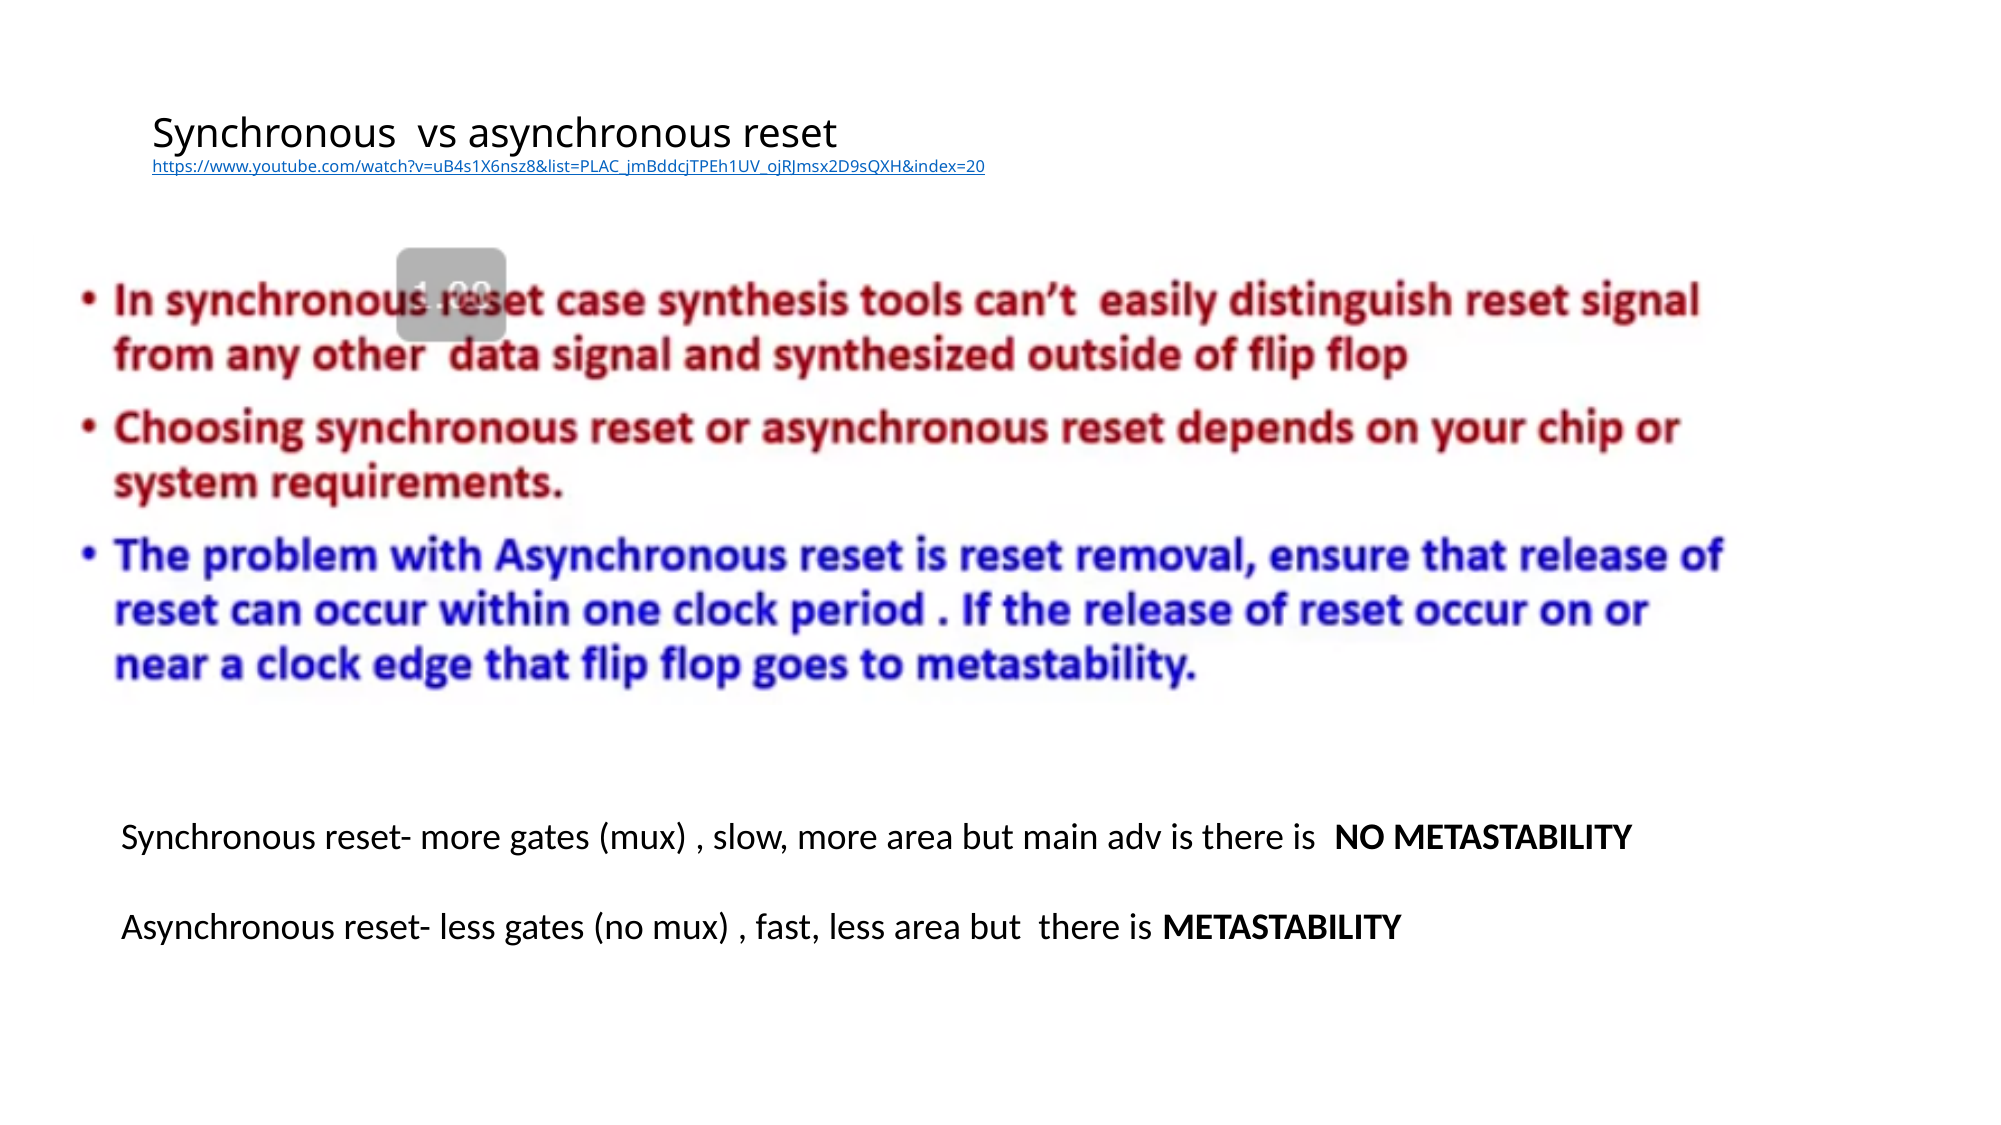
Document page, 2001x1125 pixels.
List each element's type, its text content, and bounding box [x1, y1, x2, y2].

text_box Synchronous reset- more gates (mux) , slow, more area but main adv is there is NO METASTABILITY Asynchronous reset- less gates (no mux) , fast, less area but there is METASTABILITY [106, 804, 1793, 1000]
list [32, 235, 1779, 705]
title Synchronous vs asynchronous reset https://www.youtube.com/watch?v=uB4s1X6nsz8&list=PLAC_jmBddcjTPEh1UV_ojRJmsx2D9sQXH&index=20 [137, 59, 1863, 278]
